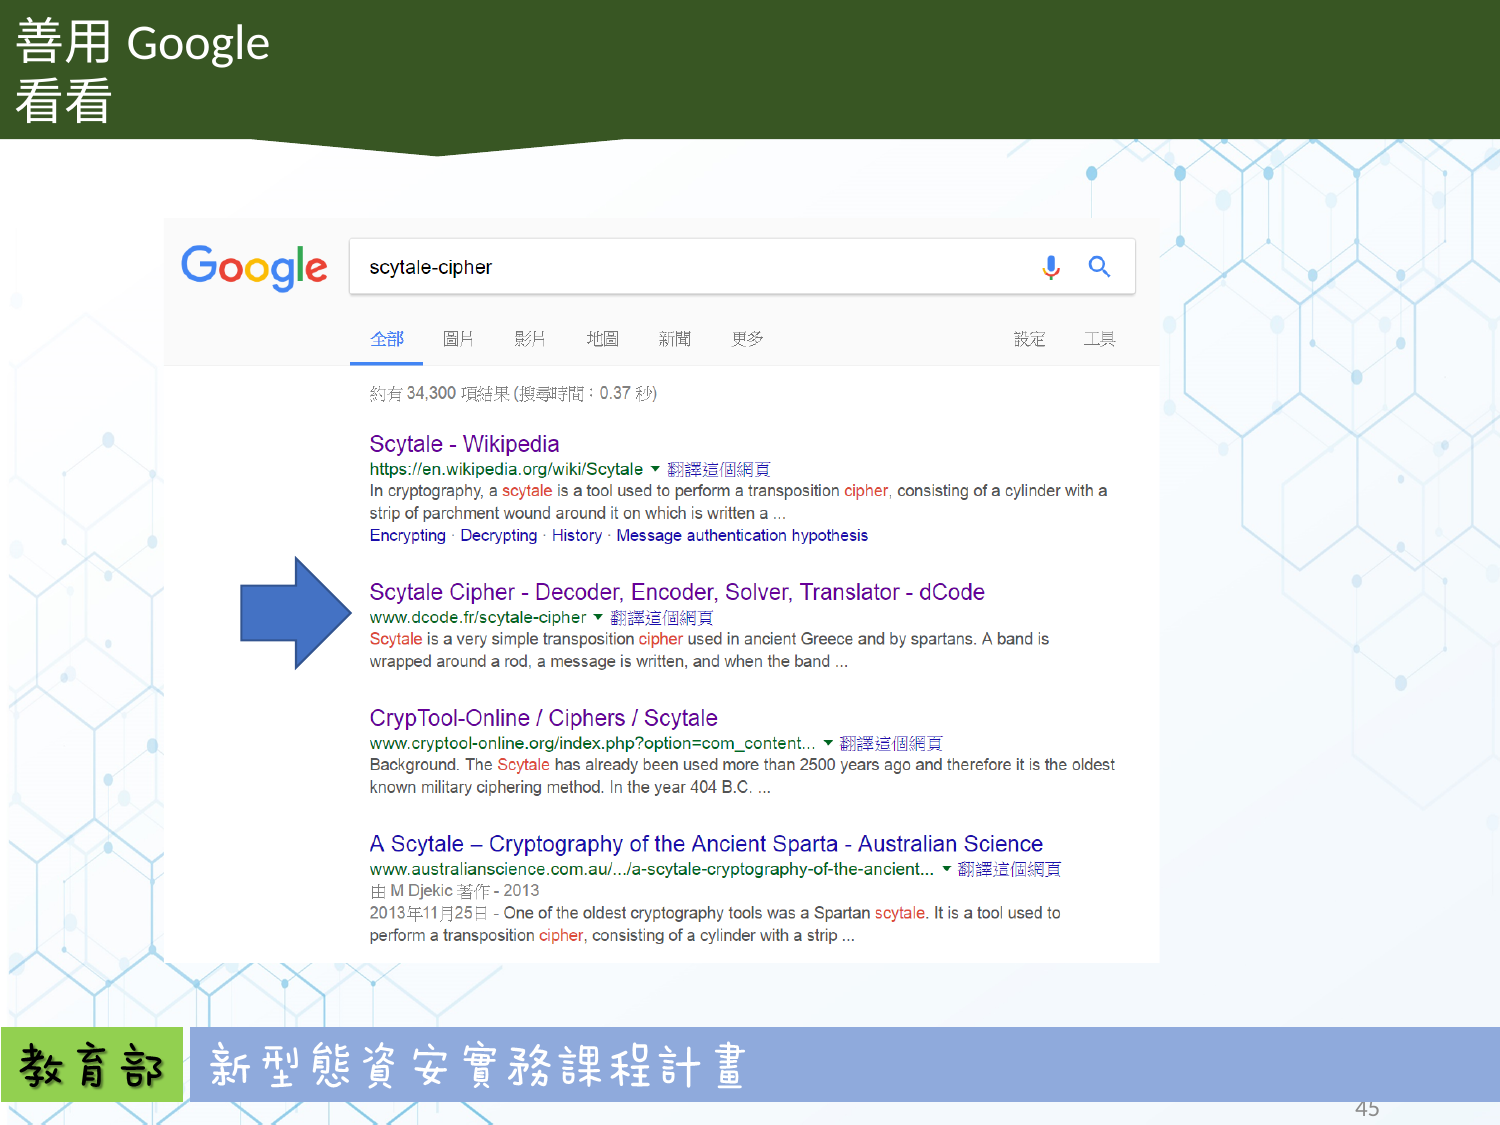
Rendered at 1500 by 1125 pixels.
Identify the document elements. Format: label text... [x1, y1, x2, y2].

text_box 善用Google 看看 [0, 0, 1500, 158]
picture [0, 141, 1500, 1125]
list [163, 218, 1160, 963]
